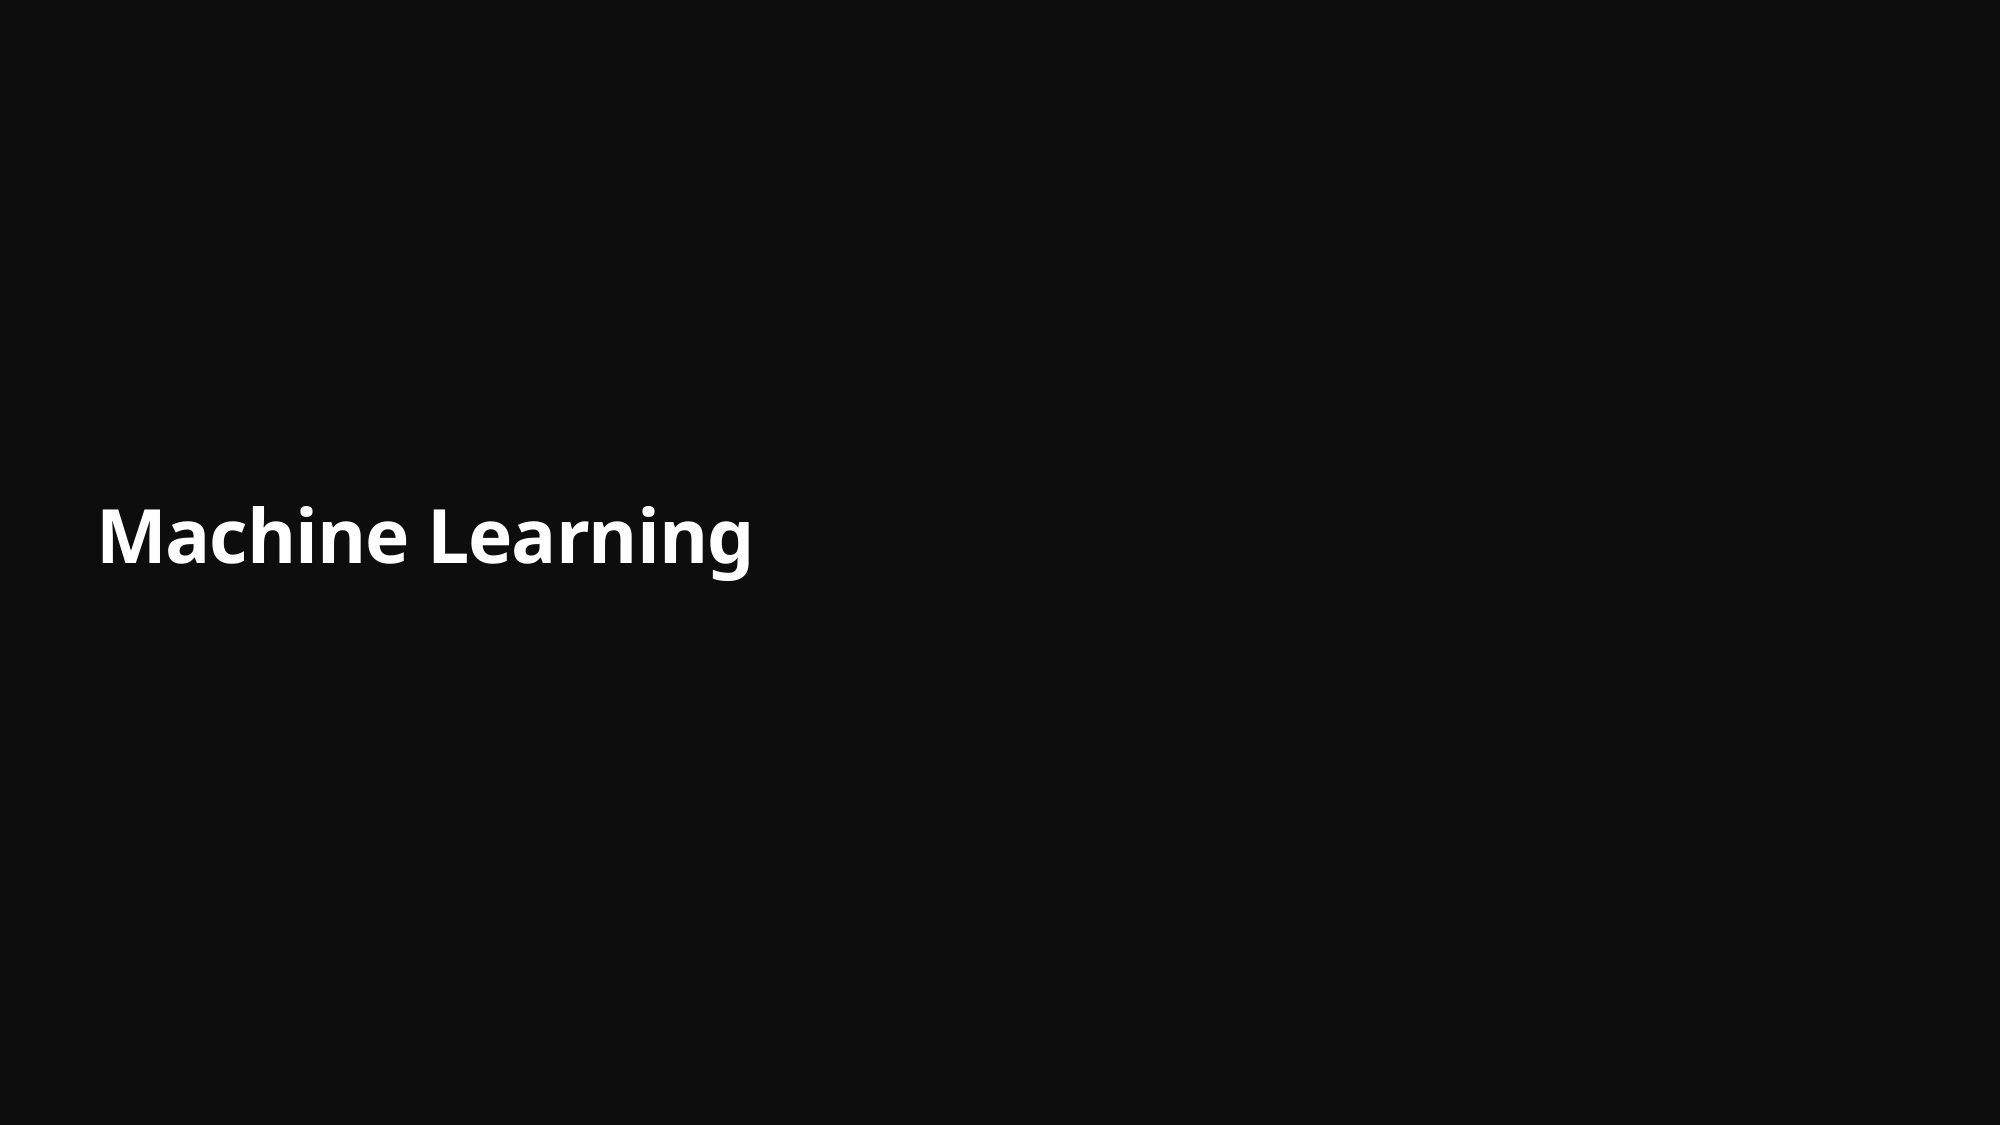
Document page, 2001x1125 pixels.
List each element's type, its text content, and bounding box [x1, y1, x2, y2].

title Machine Learning [96, 498, 1596, 580]
